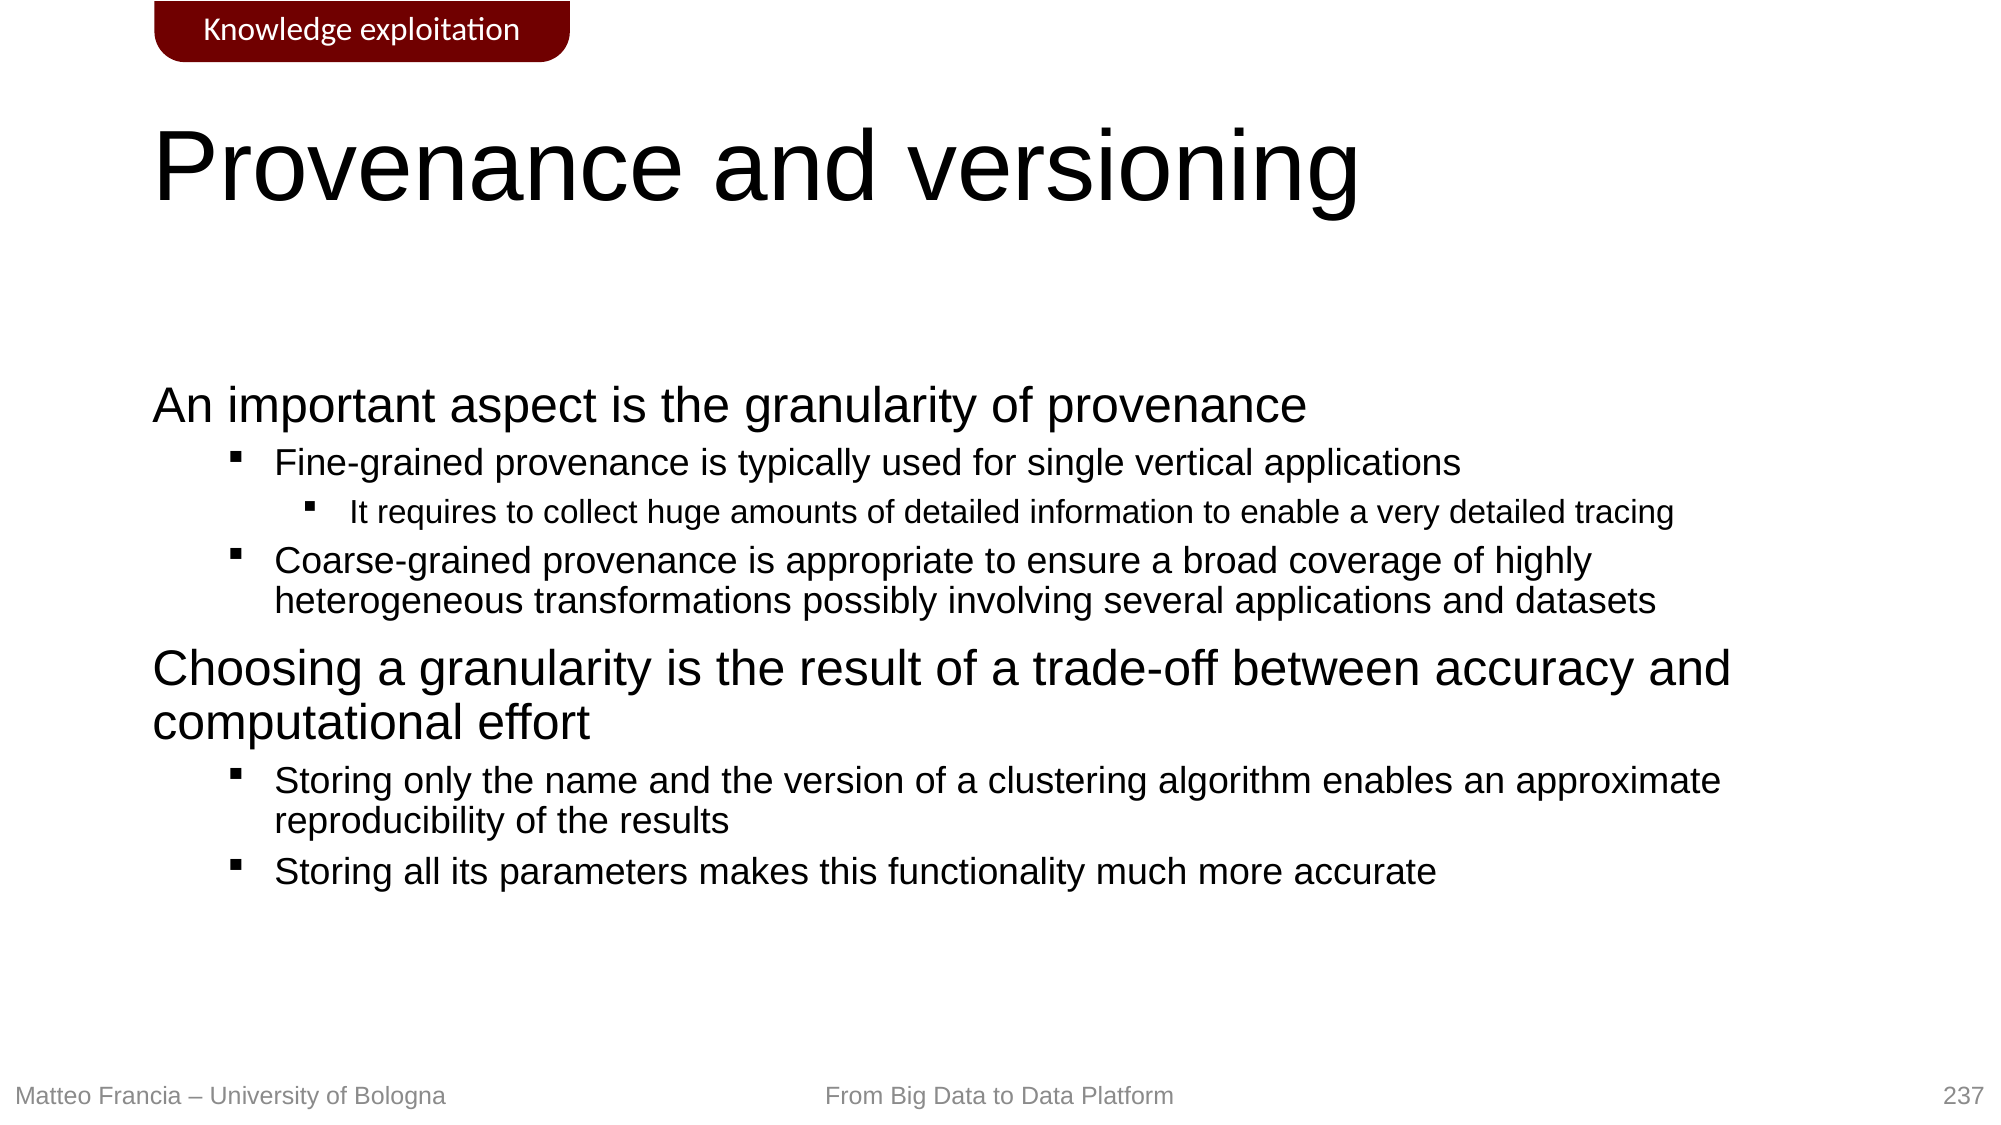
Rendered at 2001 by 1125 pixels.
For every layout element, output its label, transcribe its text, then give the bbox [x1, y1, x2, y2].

list An important aspect is the granularity of provenance Fine-grained provenance is typically used for single vertical applications It requires to collect huge amounts of detailed information to enable a very detailed tracing Coarse-grained provenance is appropriate to ensure a broad coverage of highly heterogeneous transformations possibly involving several applications and datasets Choosing a granularity is the result of a trade-off between accuracy and computational effort Storing only the name and the version of a clustering algorithm enables an approximate reproducibility of the results Storing all its parameters makes this functionality much more accurate [137, 278, 1863, 993]
text_box Knowledge exploitation [154, 1, 570, 63]
footer Matteo Francia – University of Bologna [0, 1065, 509, 1125]
title Provenance and versioning [137, 59, 1863, 278]
slide_number 237 [1550, 1065, 2000, 1125]
